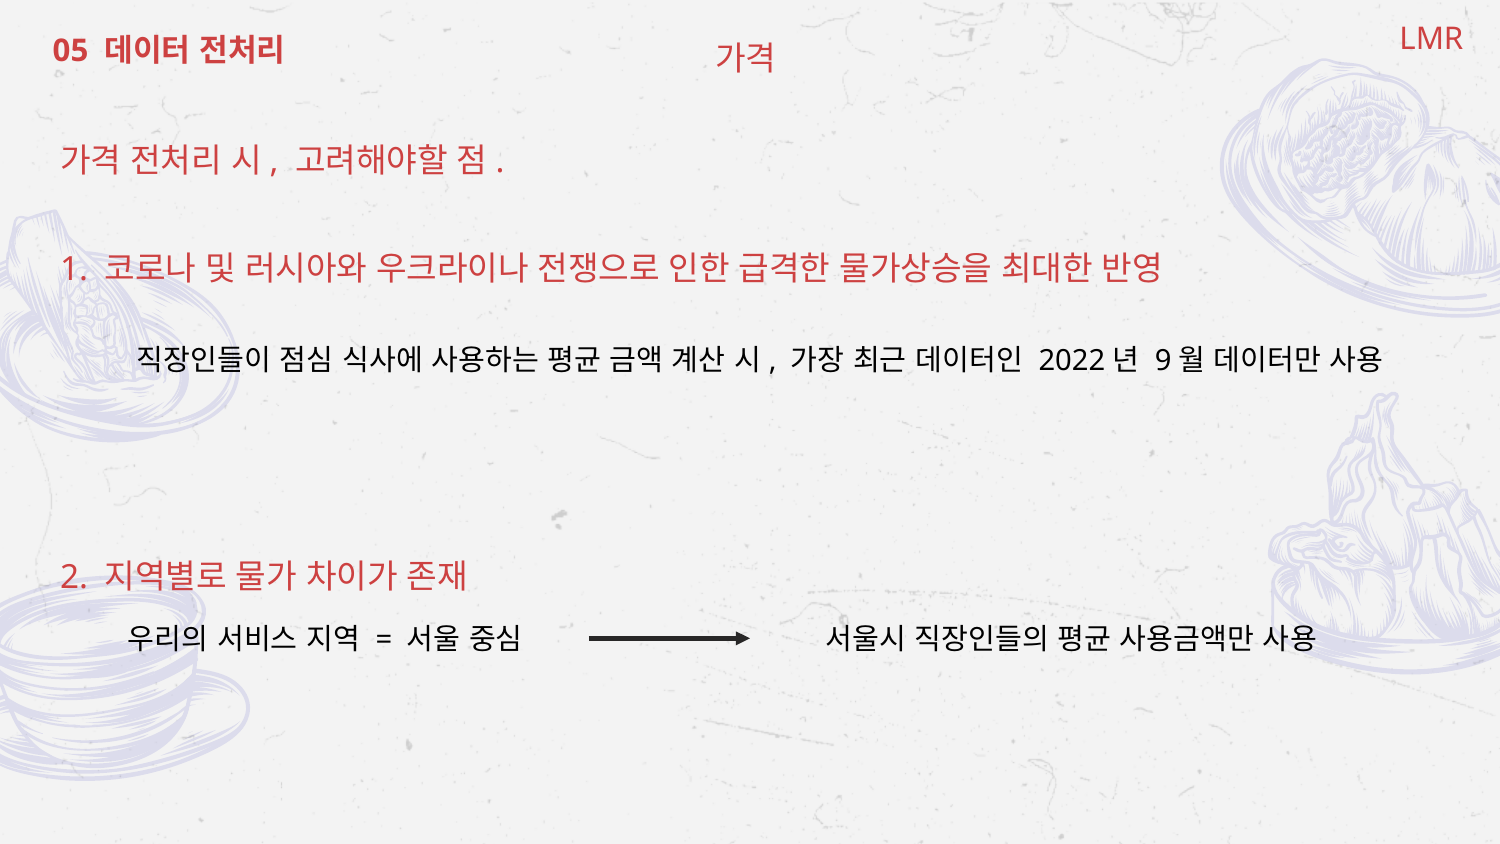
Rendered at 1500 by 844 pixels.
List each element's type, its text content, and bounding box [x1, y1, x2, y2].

title LMR [1275, 0, 1500, 70]
text_box 직장인들이 점심 식사에 사용하는 평균 금액 계산 시, 가장 최근 데이터인 2022년 9월 데이터만 사용 [122, 334, 1400, 384]
title 05 데이터 전처리 [12, 9, 326, 83]
text_box 가격 [700, 16, 800, 82]
text_box 2. 지역별로 물가 차이가 존재 [45, 534, 1377, 601]
text_box 우리의 서비스 지역 = 서울 중심 [113, 613, 539, 663]
text_box 1. 코로나 및 러시아와 우크라이나 전쟁으로 인한 급격한 물가상승을 최대한 반영 [45, 226, 1377, 293]
text_box 서울시 직장인들의 평균 사용금액만 사용 [810, 613, 1333, 663]
text_box 가격 전처리 시, 고려해야할 점. [45, 118, 1377, 185]
